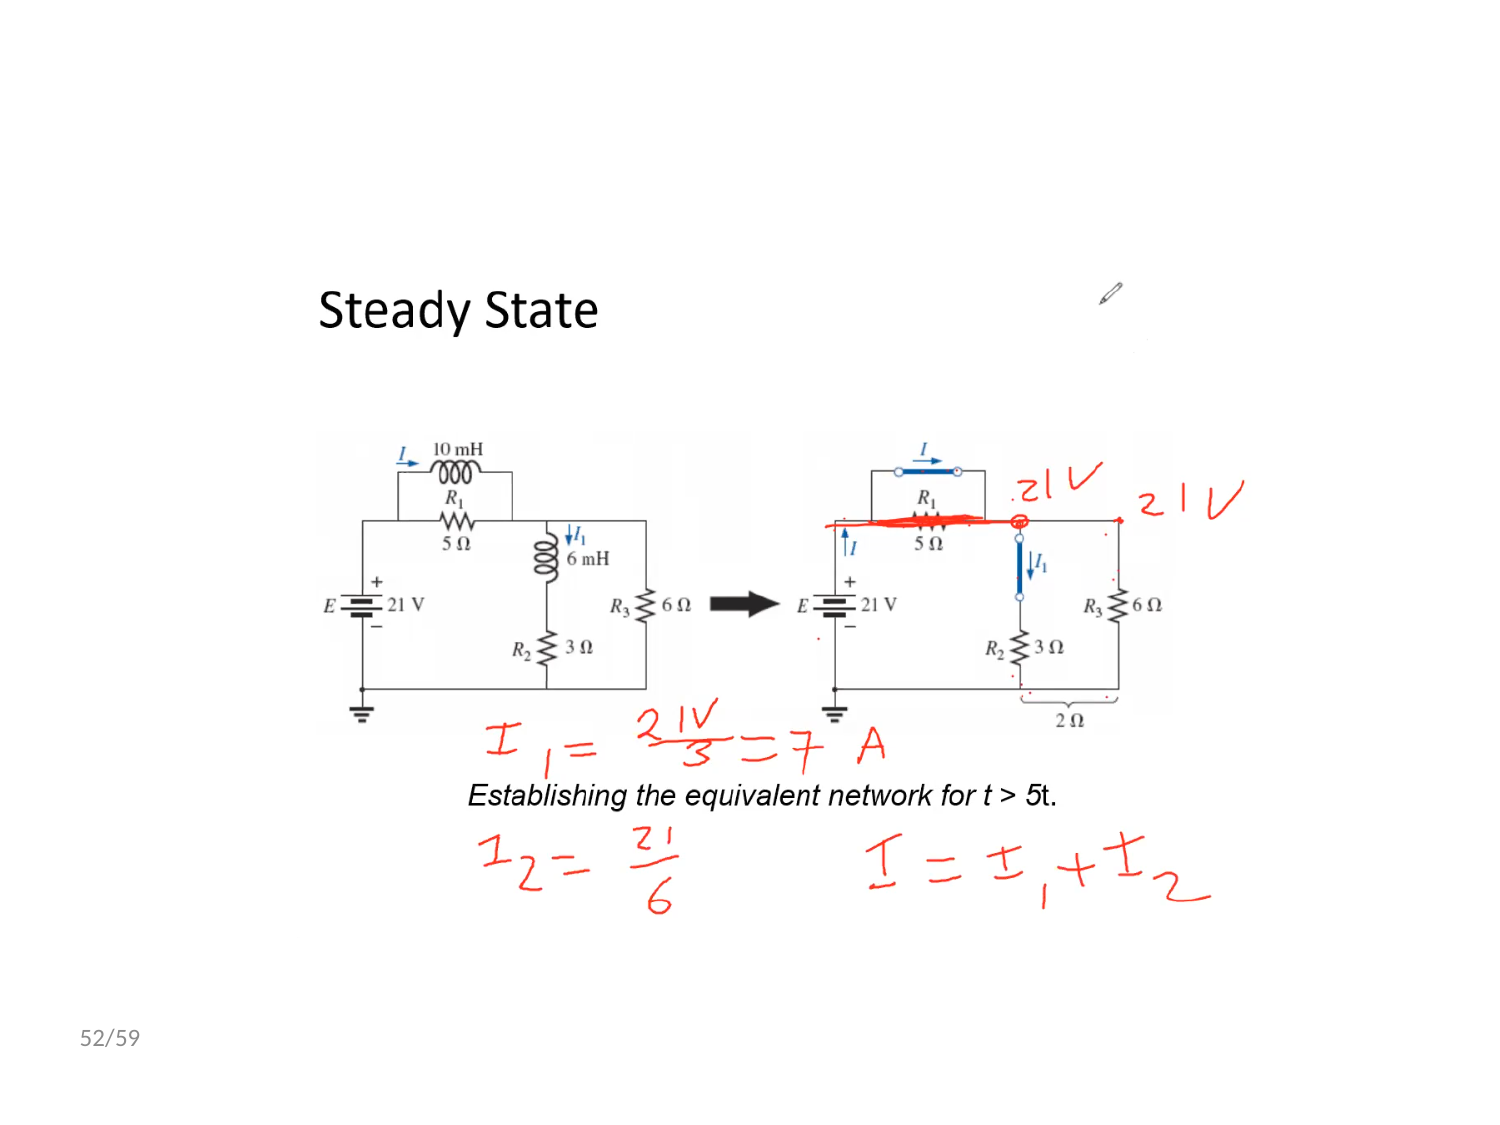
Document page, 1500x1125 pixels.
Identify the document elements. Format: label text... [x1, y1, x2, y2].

slide_number 52/59 [64, 1006, 415, 1067]
picture [262, 244, 1292, 938]
